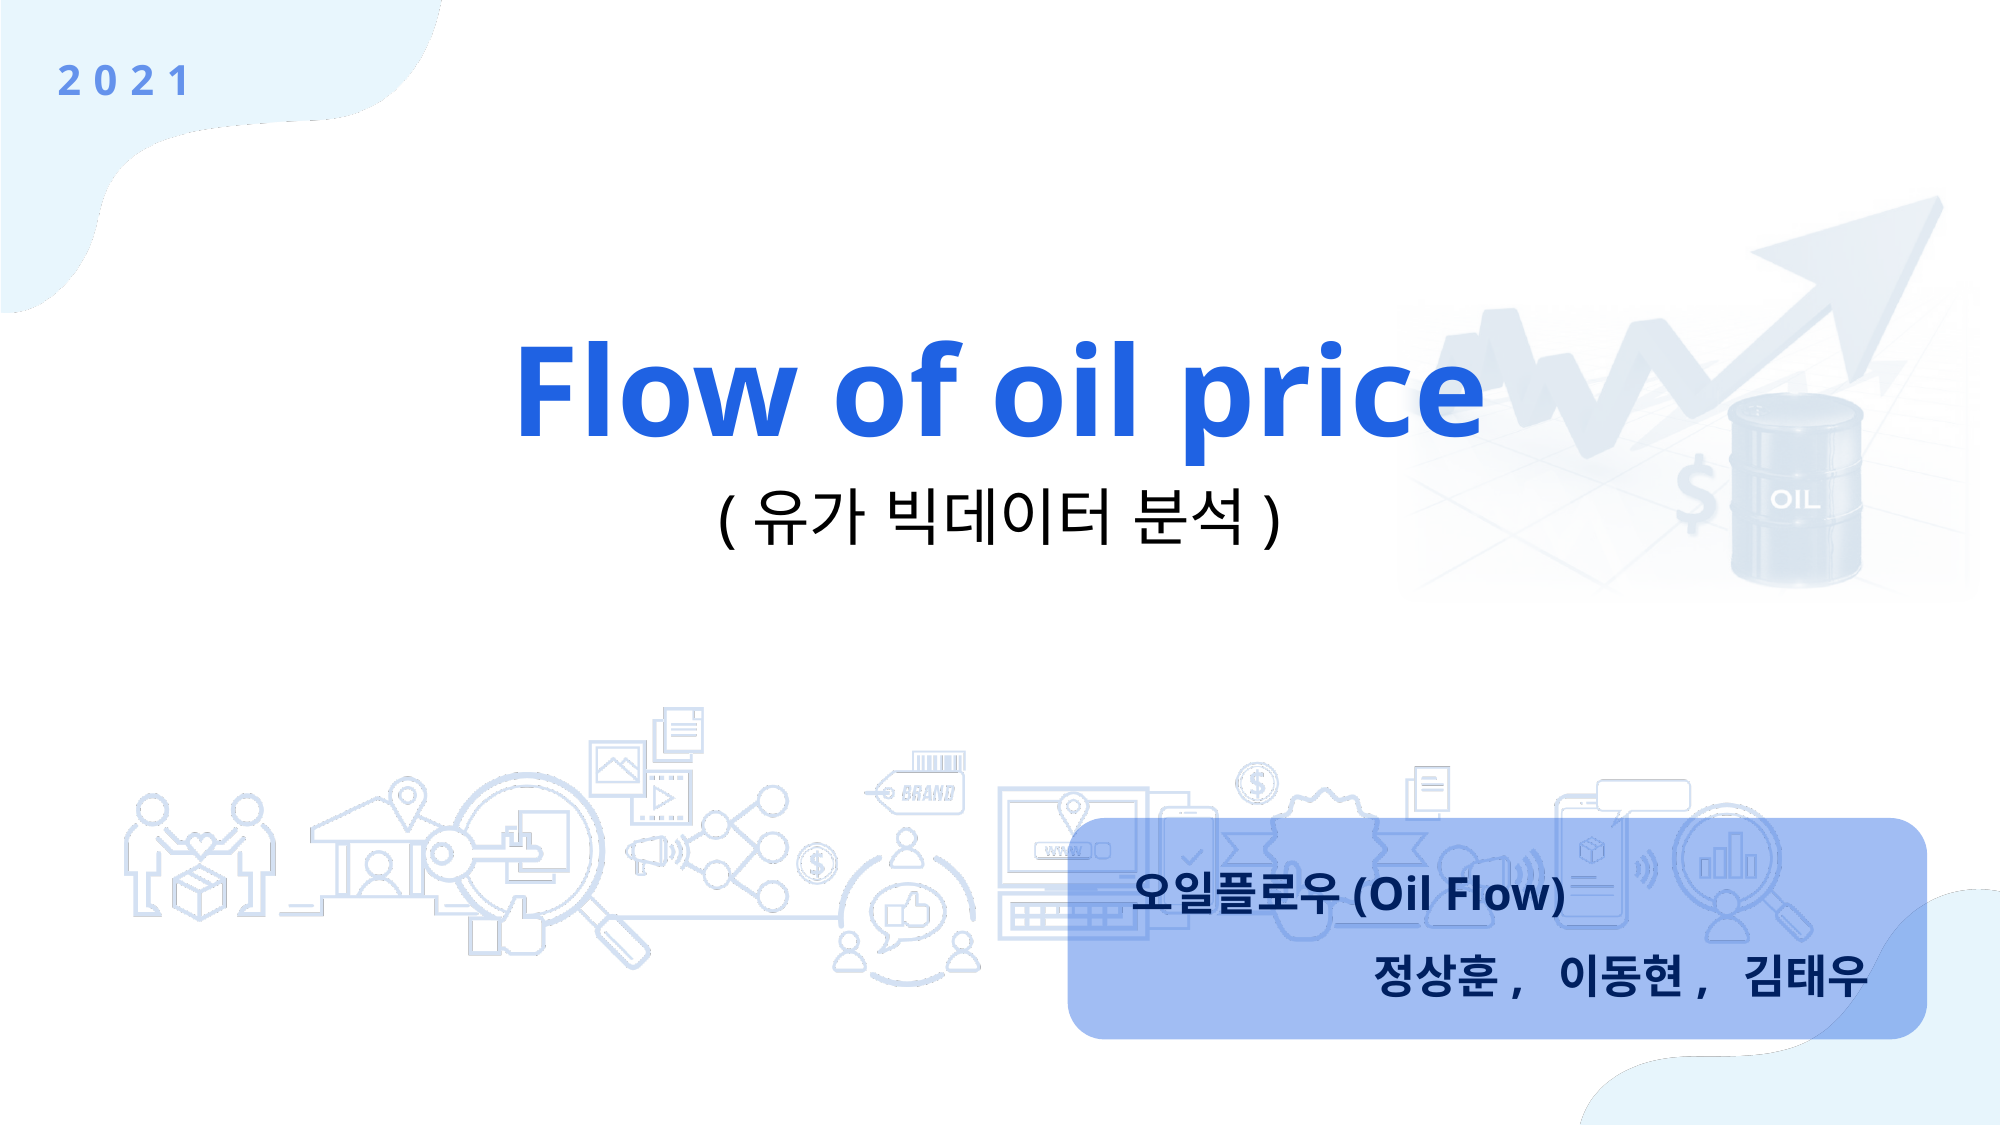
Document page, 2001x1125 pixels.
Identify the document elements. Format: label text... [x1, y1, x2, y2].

text_box [1066, 816, 1929, 1008]
picture [1579, 889, 2000, 1125]
text_box Flow of oil price [246, 303, 1754, 469]
text_box 2021 [42, 45, 206, 111]
text_box 오일플로우(Oil Flow) 정상훈, 이동현, 김태우 [1067, 857, 1928, 1010]
picture [122, 707, 1815, 987]
text_box (유가 빅데이터 분석) [433, 470, 1567, 560]
picture [0, 0, 442, 313]
text_box [1067, 1010, 1928, 1041]
